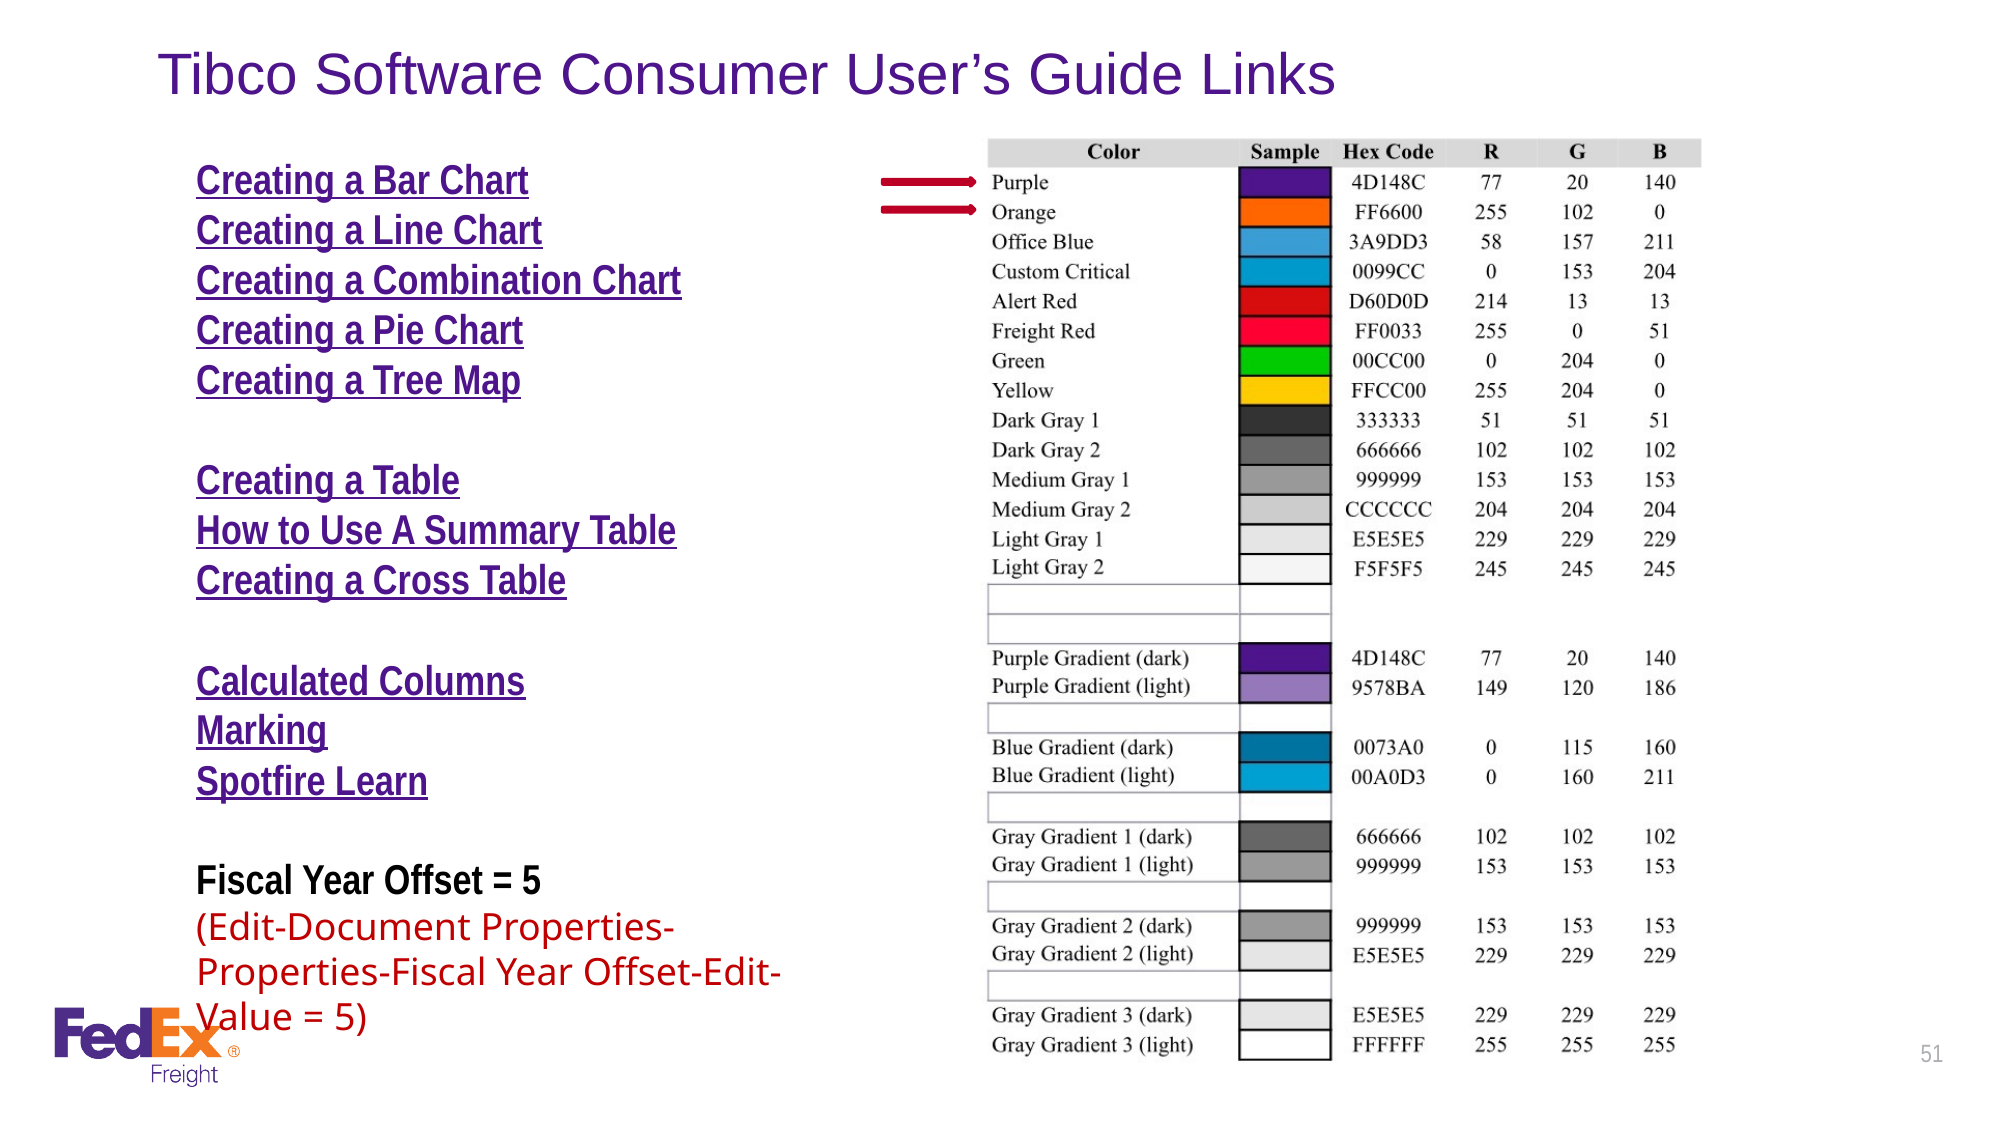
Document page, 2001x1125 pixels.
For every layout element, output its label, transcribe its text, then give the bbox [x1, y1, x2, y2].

slide_number 51 [1899, 1037, 1944, 1068]
text_box Creating a Bar Chart Creating a Line Chart Creating a Combination Chart Creating a Pie Chart Creating a Tree Map Creating a Table How to Use A Summary Table Creating a Cross Table Calculated Columns Marking Spotfire Learn Fiscal Year Offset = 5 (Edit-Document Properties-Properties-Fiscal Year Offset-Edit-Value = 5) [181, 145, 853, 1046]
text_box [880, 205, 966, 214]
picture [971, 126, 1719, 1067]
title Tibco Software Consumer User’s Guide Links [157, 43, 1843, 195]
picture [54, 1006, 240, 1088]
text_box [880, 177, 966, 186]
